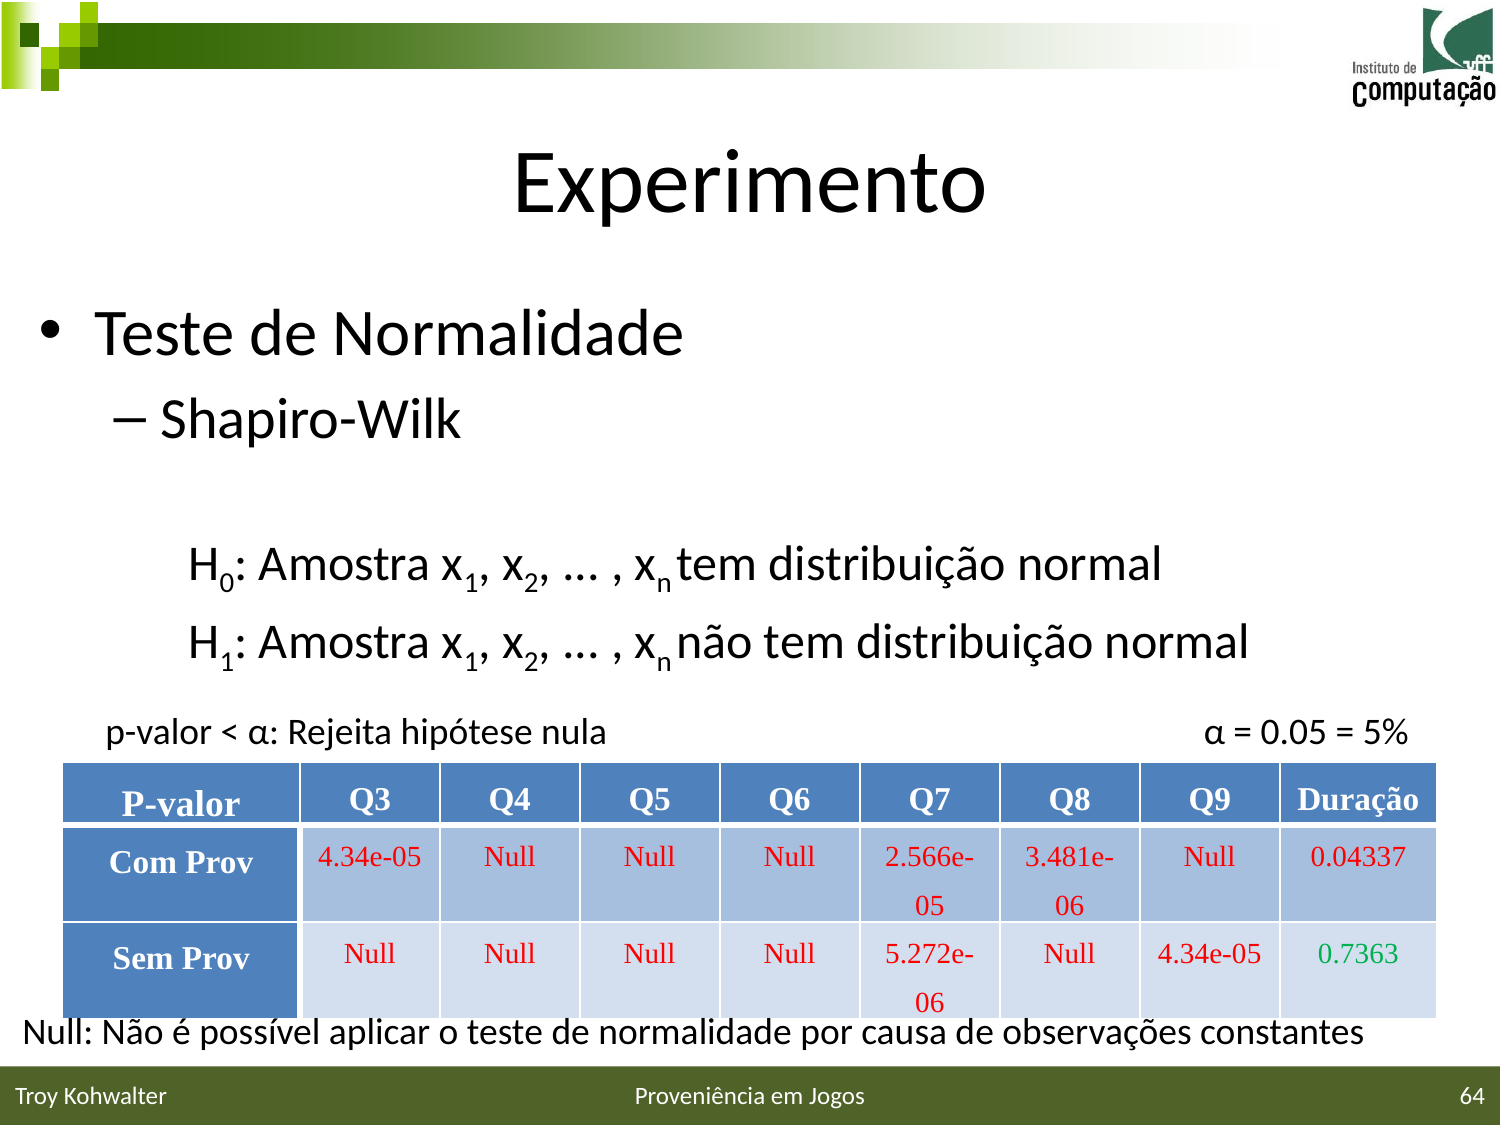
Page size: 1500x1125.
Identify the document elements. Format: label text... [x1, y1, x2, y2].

text_box α = 0.05 = 5% [1188, 699, 1424, 760]
table_cell Null [721, 828, 859, 921]
table_cell 2.566e-05 [861, 828, 999, 921]
table_header Duração [1281, 763, 1436, 822]
table_cell Null [581, 828, 719, 921]
table_cell Com Prov [63, 828, 297, 921]
text_box Null: Não é possível aplicar o teste de normalidade por causa de observações constantes [7, 999, 1381, 1060]
table_header Q8 [1001, 763, 1139, 822]
table_header Q5 [581, 763, 719, 822]
table_cell Null [441, 923, 579, 999]
footer Proveniência em Jogos [512, 1065, 988, 1125]
table_header Q3 [301, 763, 439, 822]
table_header Q7 [861, 763, 999, 822]
table_header Q6 [721, 763, 859, 822]
table_header P-valor [63, 763, 299, 822]
table_header Q9 [1141, 763, 1279, 822]
table_cell Null [1001, 923, 1139, 999]
table_cell 0.7363 [1281, 923, 1436, 1018]
text_box p-valor < α: Rejeita hipótese nula [90, 699, 623, 760]
text_box [0, 0, 1500, 75]
table_cell 0.04337 [1281, 828, 1436, 921]
title Experimento [75, 82, 1425, 146]
list Teste de Normalidade Shapiro-Wilk H0: Amostra x1, x2, ... , xn tem distribuição normal H1: Amostra x1, x2, ... , xn não tem distribuição normal [23, 281, 1477, 1055]
table_cell Null [721, 923, 859, 999]
slide_number Troy Kohwalter [0, 1065, 350, 1125]
table_cell Null [441, 828, 579, 921]
table_cell 4.34e-05 [1141, 923, 1279, 999]
table_cell 3.481e-06 [1001, 828, 1139, 921]
slide_number 64 [1149, 1065, 1500, 1125]
table_cell 5.272e-06 [861, 923, 999, 999]
table_cell 4.34e-05 [303, 828, 439, 921]
table_header Q4 [441, 763, 579, 822]
table_cell Sem Prov [63, 923, 297, 999]
table_cell Null [1141, 828, 1279, 921]
table_cell Null [581, 923, 719, 999]
title Experimento [75, 147, 1425, 270]
table_cell Null [303, 923, 439, 999]
